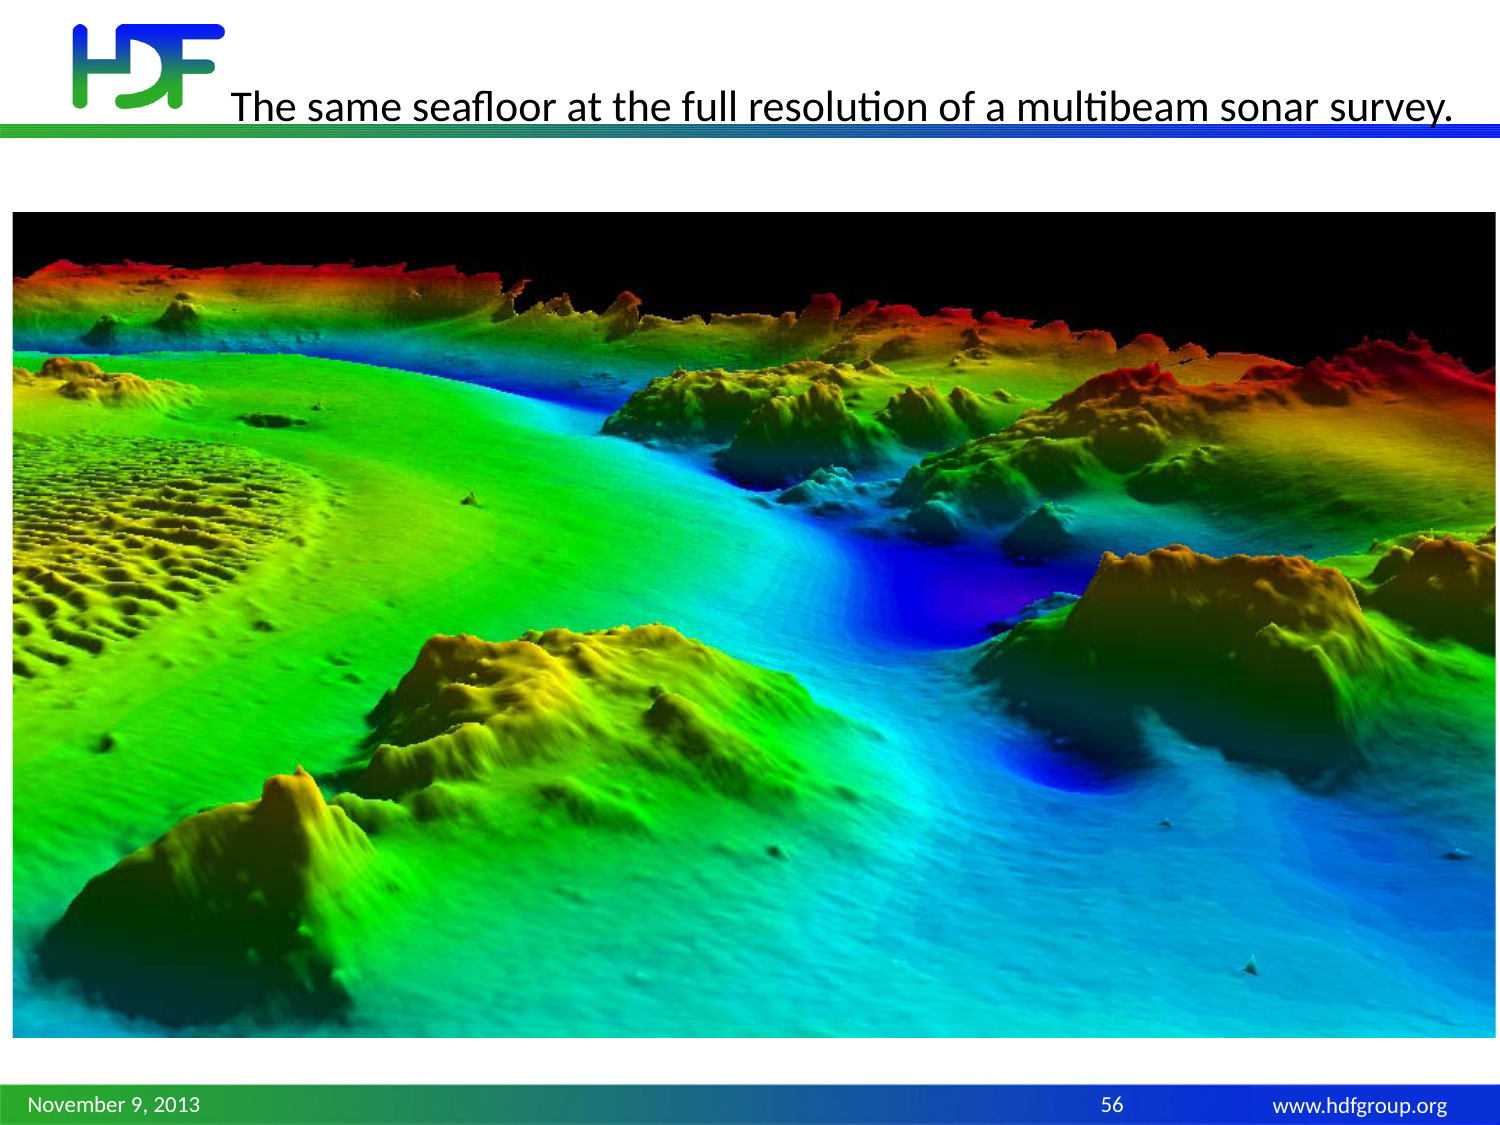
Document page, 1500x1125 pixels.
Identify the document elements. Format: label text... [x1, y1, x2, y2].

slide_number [12, 1087, 713, 1125]
title The same seafloor at the full resolution of a multibeam sonar survey. [187, 37, 1500, 138]
slide_number 56 [1049, 1087, 1176, 1125]
picture [0, 0, 1500, 1125]
